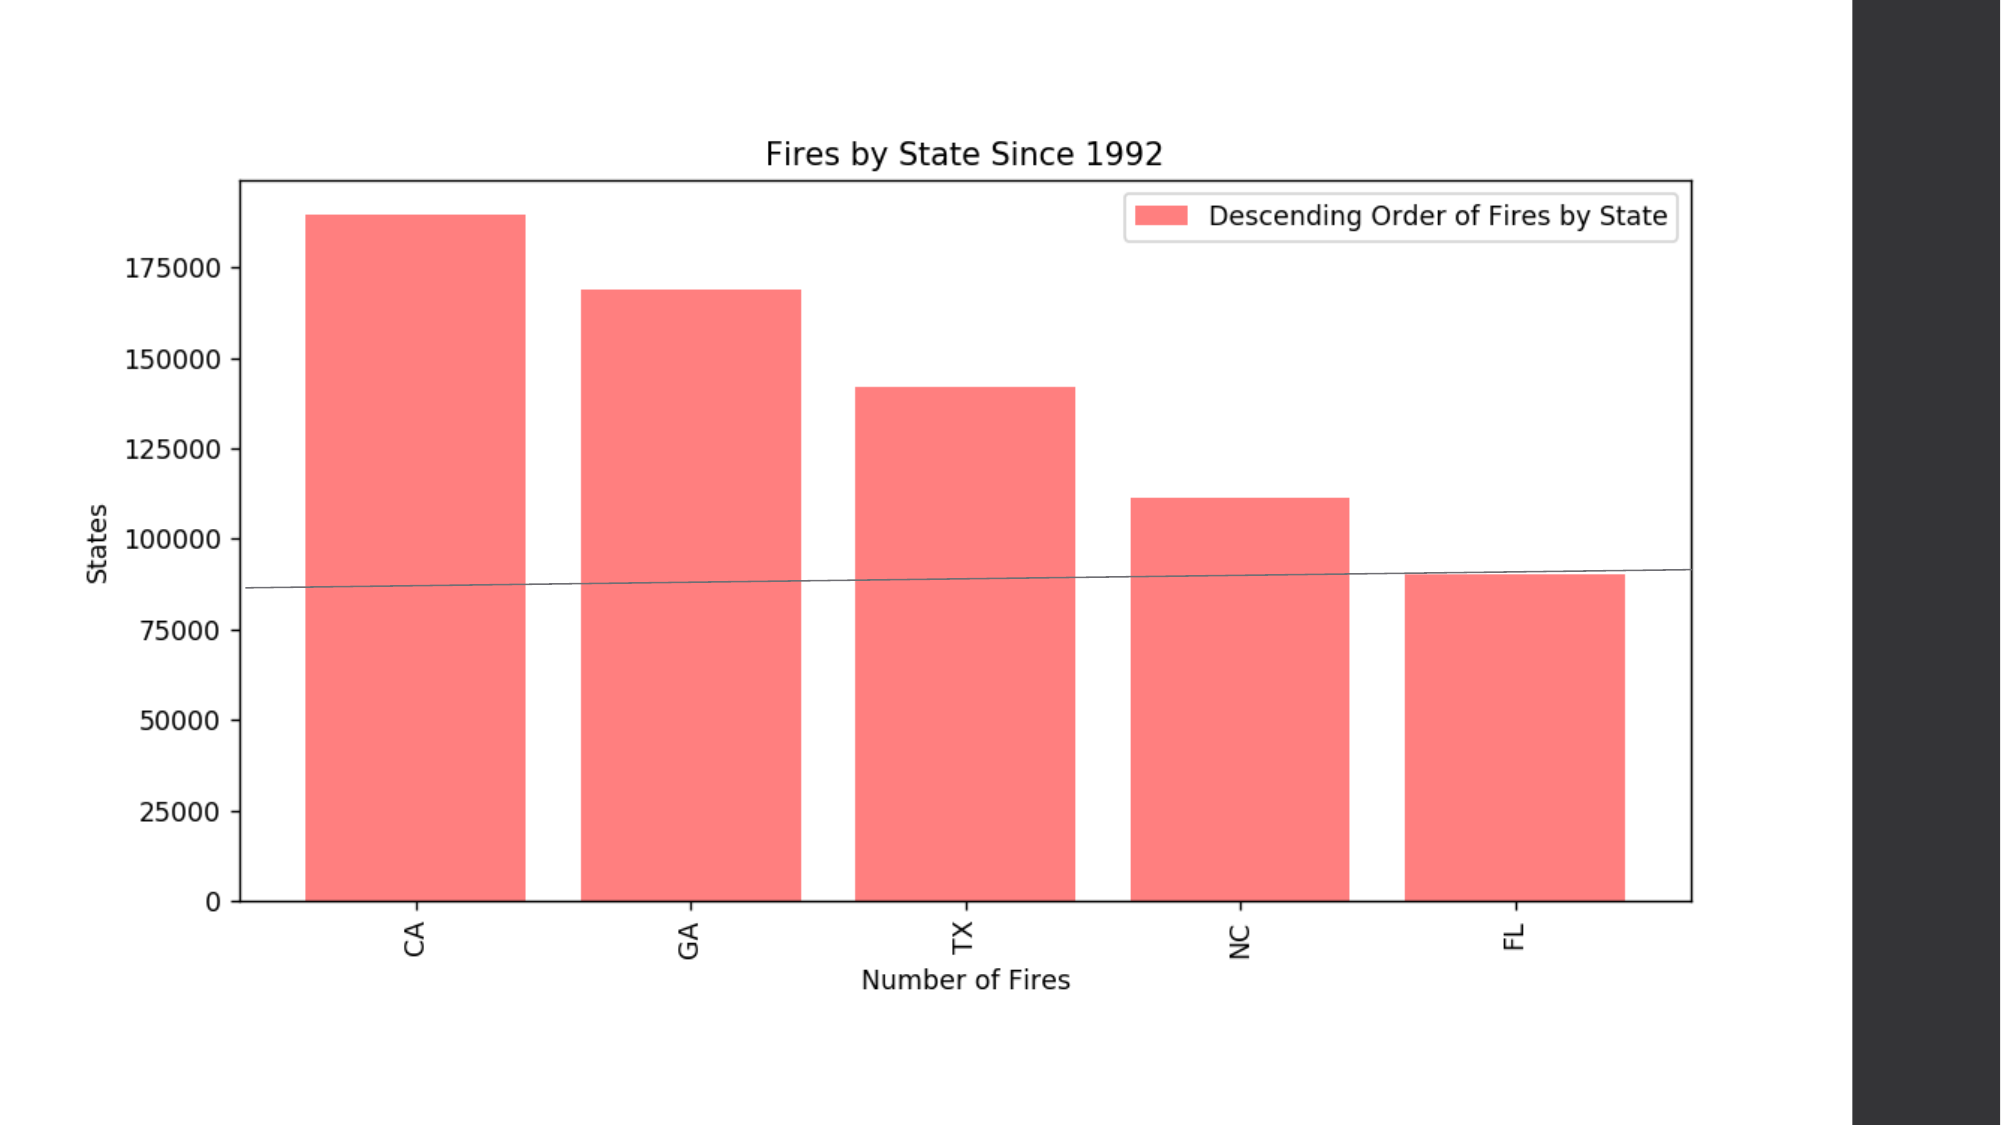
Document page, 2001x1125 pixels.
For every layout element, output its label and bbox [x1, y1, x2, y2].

picture [24, 98, 1832, 1001]
text_box [245, 569, 1693, 589]
